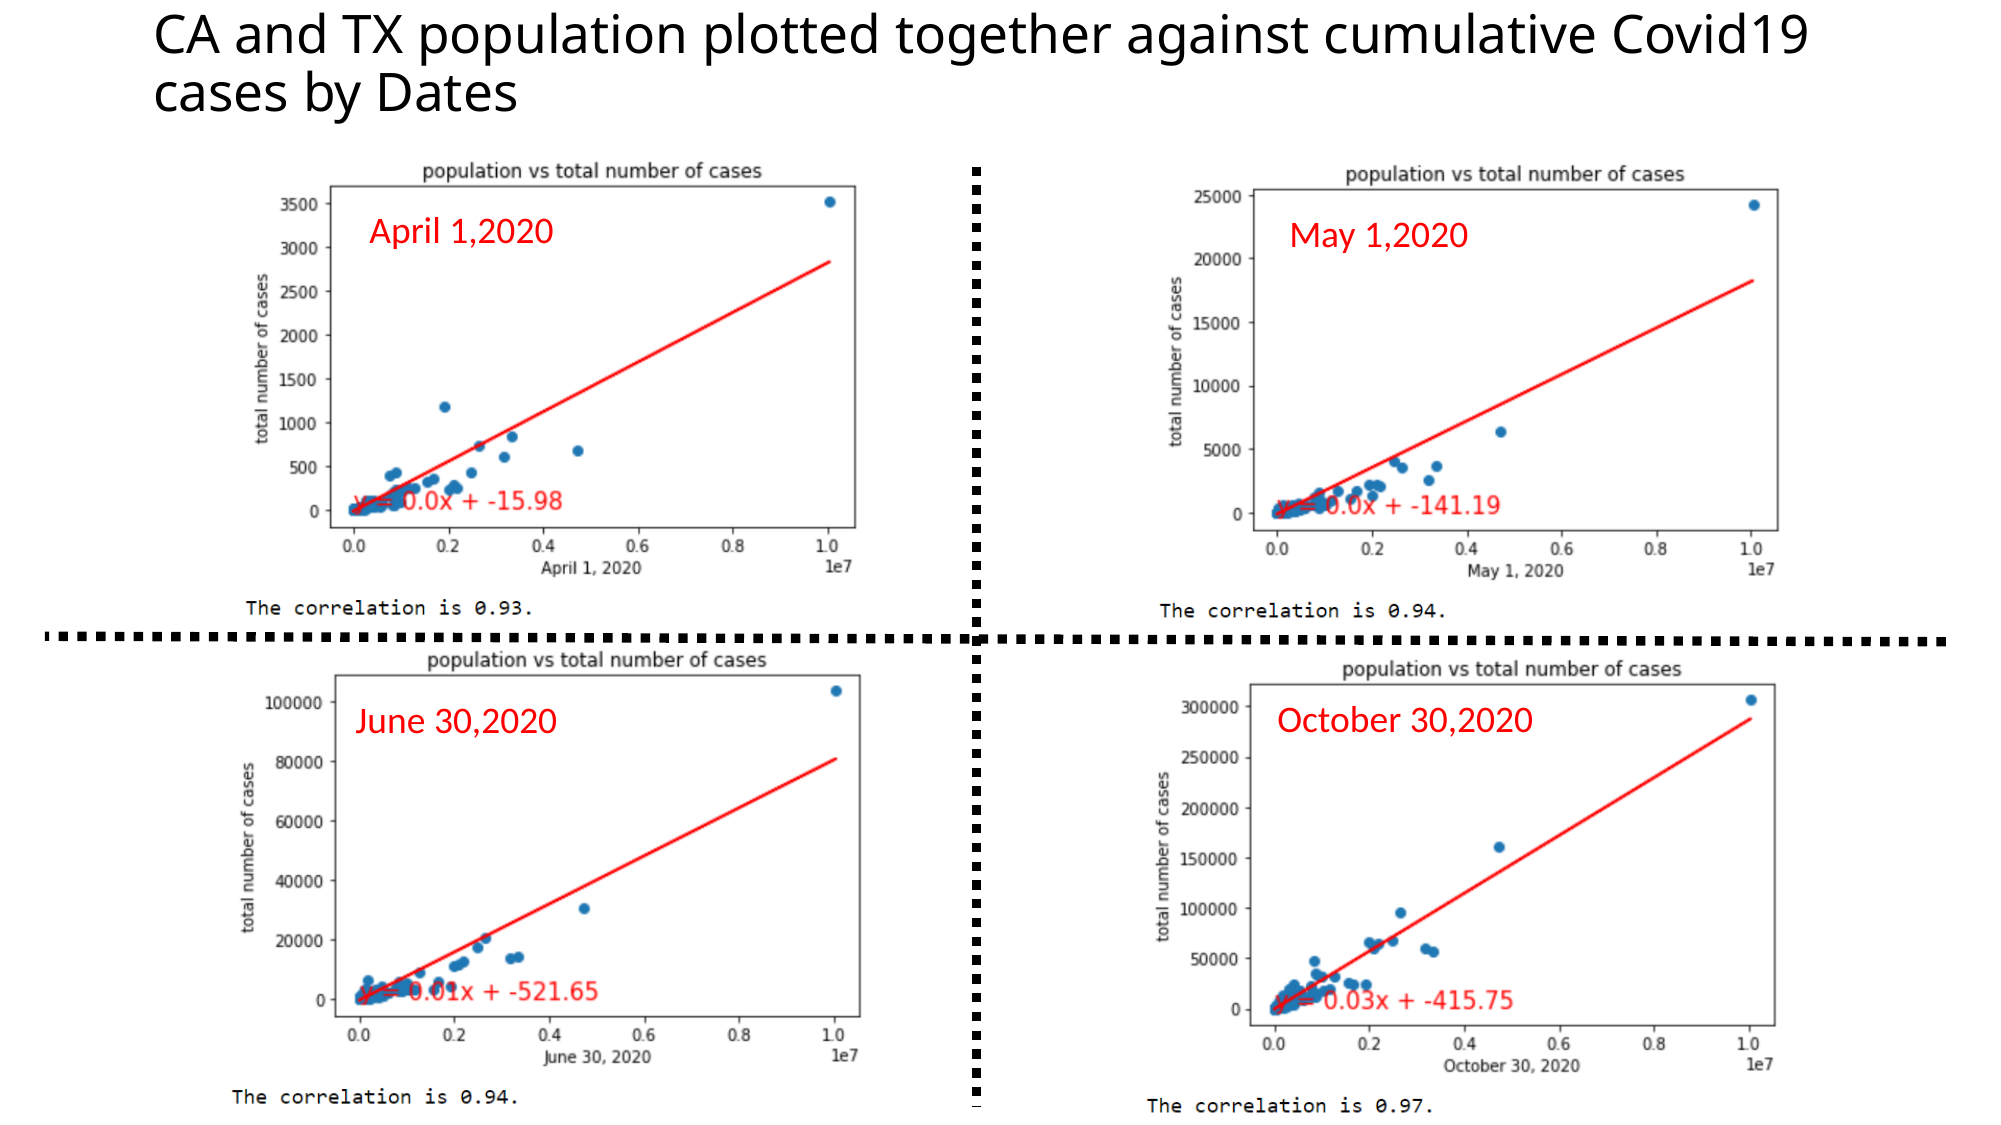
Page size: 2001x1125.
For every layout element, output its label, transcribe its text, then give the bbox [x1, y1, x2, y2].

picture [237, 147, 870, 623]
picture [1153, 145, 1790, 631]
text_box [44, 636, 1946, 642]
picture [222, 642, 870, 1112]
picture [1136, 642, 1786, 1125]
title CA and TX population plotted together against cumulative Covid19 cases by Dates [138, 0, 1955, 131]
